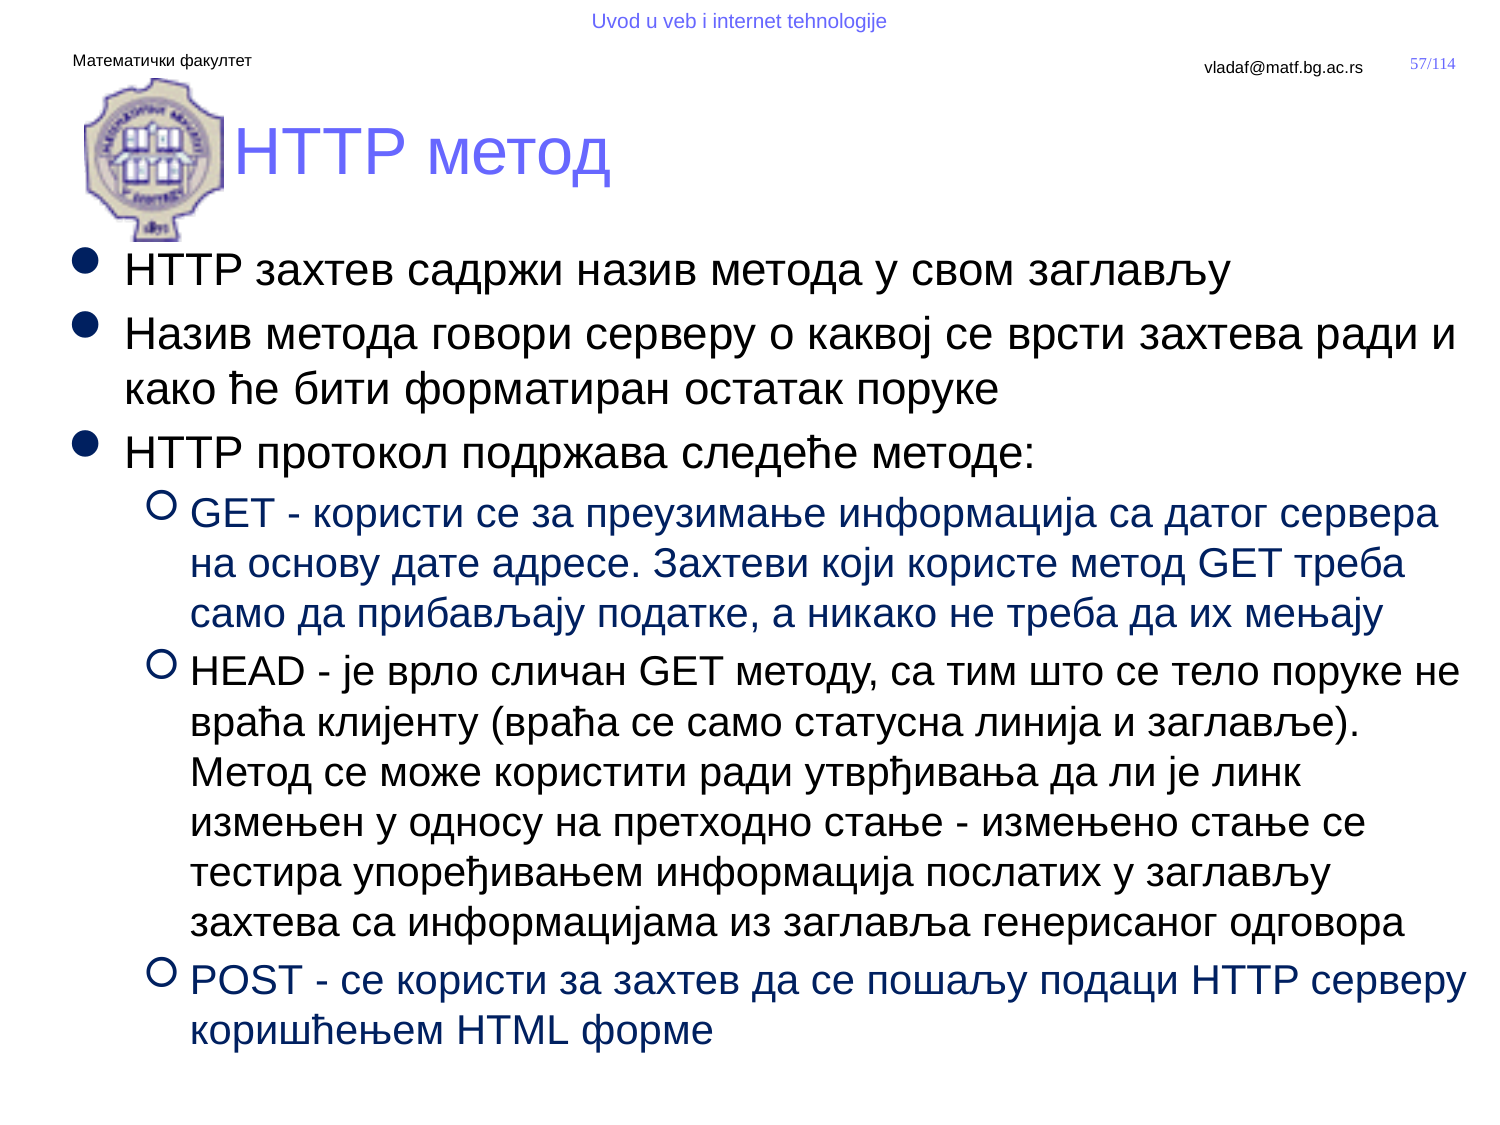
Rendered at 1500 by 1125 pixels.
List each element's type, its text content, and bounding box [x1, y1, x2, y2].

title HTTP метод [218, 54, 1483, 231]
picture [84, 78, 218, 231]
list HTTP захтев садржи назив метода у свом заглављу Назив метода говори серверу о каквој се врсти захтева ради и како ће бити форматиран остатак поруке HTTP протокол подржава следеће методе: GET - користи се за преузимање информација са датог сервера на основу дате адресе. Захтеви који користе метод GET треба само да прибављају податке, а никако не треба да их мењају HEAD - је врло сличан GET методу, са тим што се тело поруке не враћа клијенту (враћа се само статусна линија и заглавље). Метод се може користити ради утврђивања да ли је линк измењен у односу на претходно стање - измењено стање се тестира упоређивањем информација послатих у заглављу захтева са информацијама из заглавља генерисаног одговора POST - се користи за захтев да се пошаљу подаци HTTP серверу коришћењем HTML форме [53, 231, 1483, 588]
